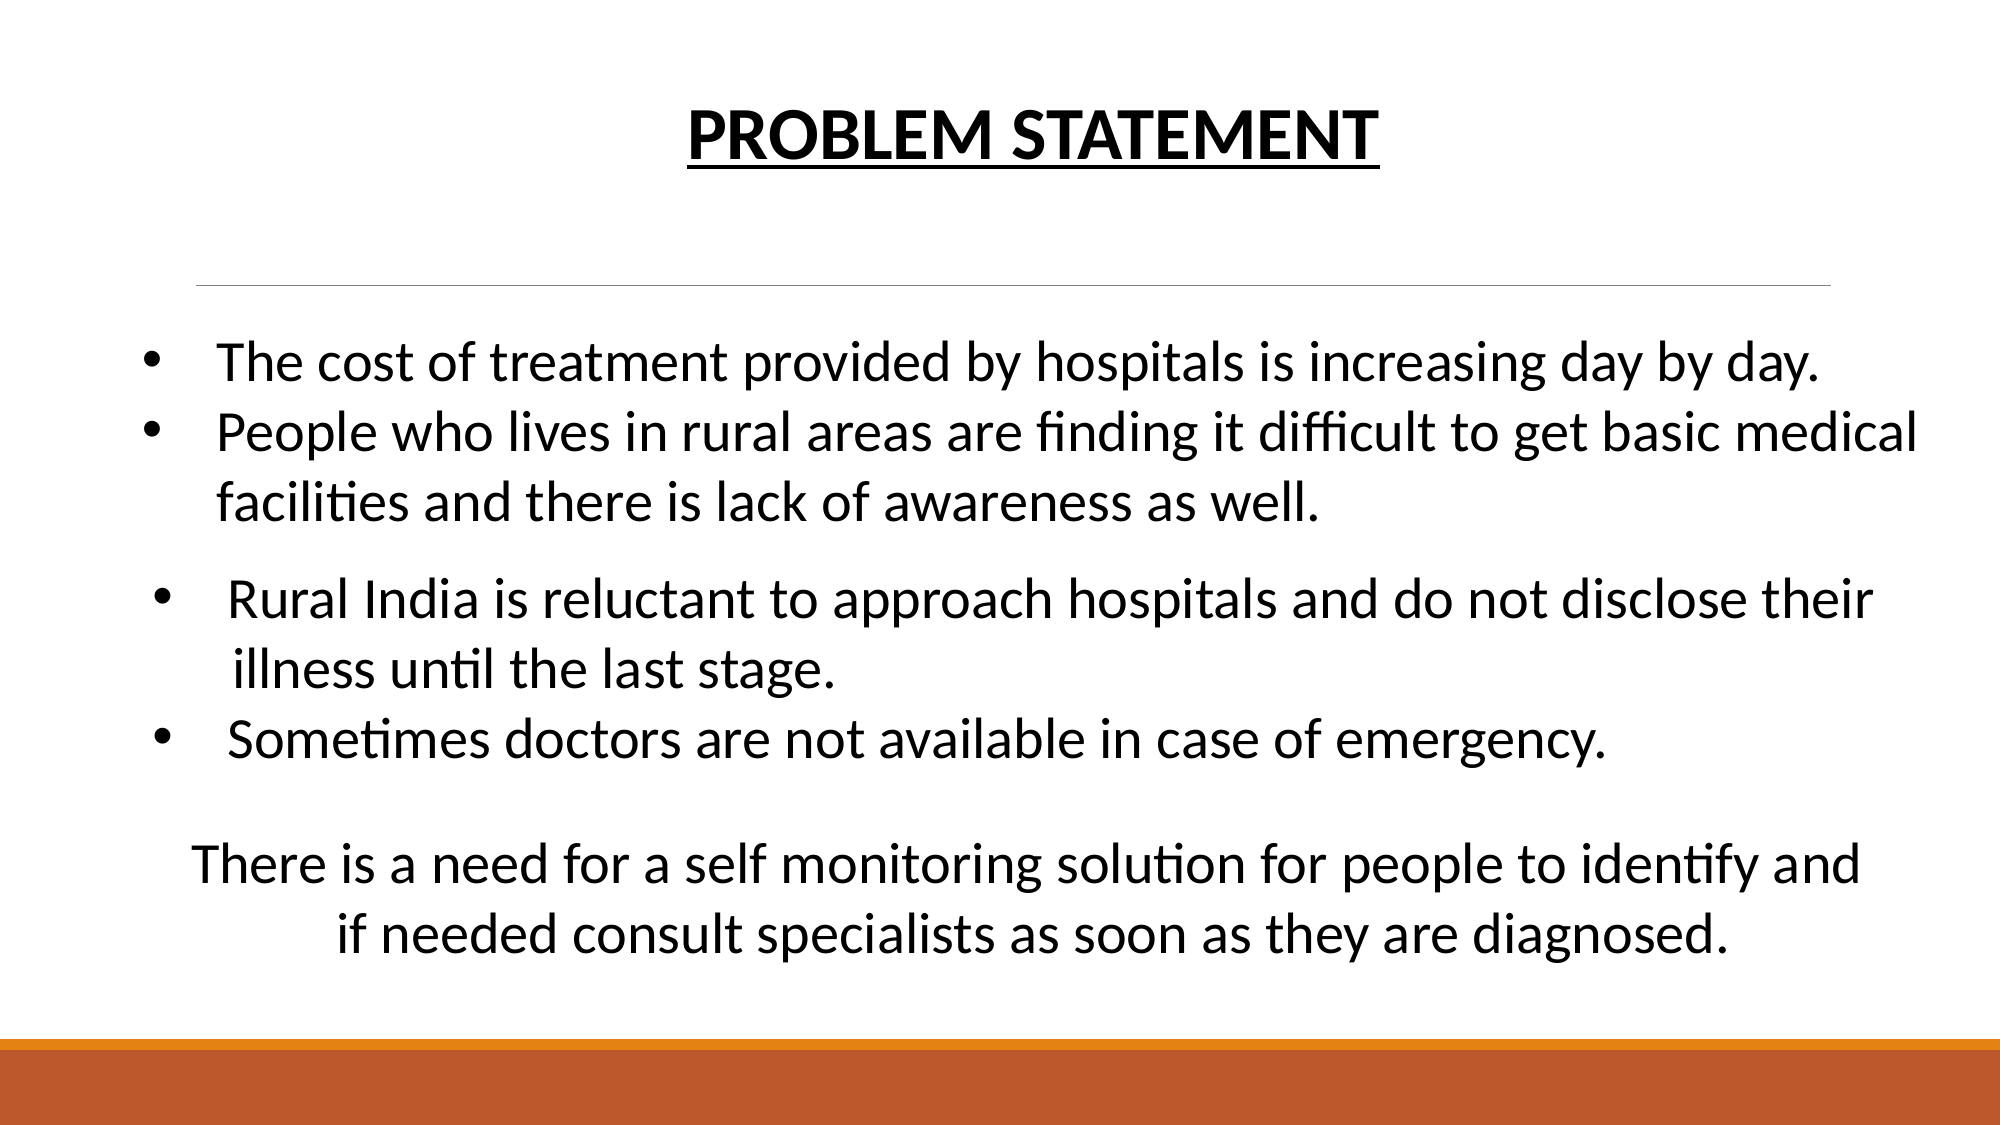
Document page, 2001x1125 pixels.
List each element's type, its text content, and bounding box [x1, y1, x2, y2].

text_box The cost of treatment provided by hospitals is increasing day by day. People who lives in rural areas are finding it difficult to get basic medical facilities and there is lack of awareness as well. [127, 316, 2000, 681]
text_box Rural India is reluctant to approach hospitals and do not disclose their illness until the last stage. Sometimes doctors are not available in case of emergency. [137, 553, 1904, 778]
text_box There is a need for a self monitoring solution for people to identify and if needed consult specialists as soon as they are diagnosed. [176, 818, 1892, 973]
text_box PROBLEM STATEMENT [672, 77, 1396, 273]
